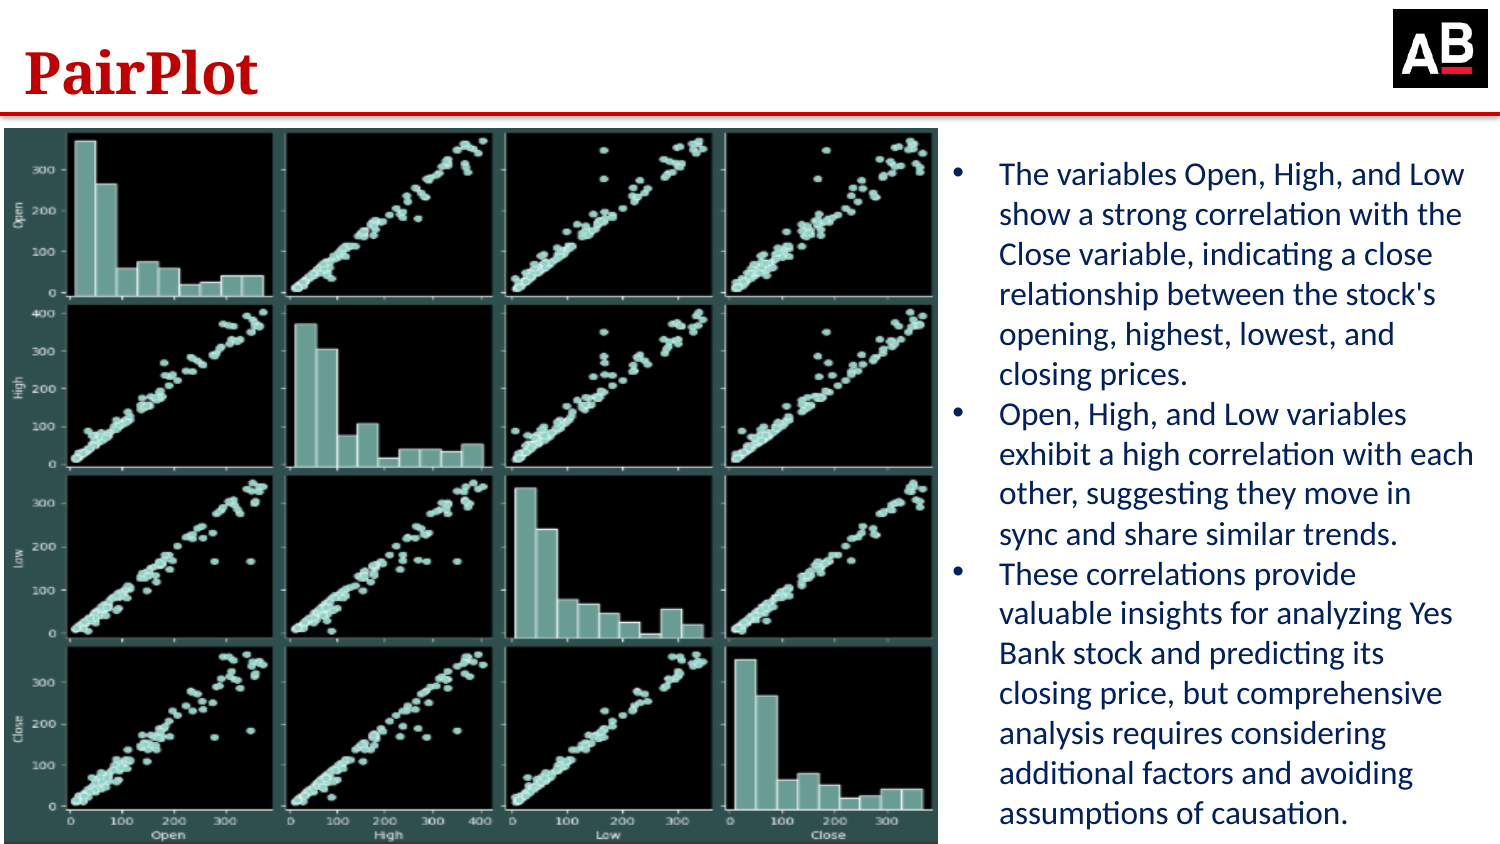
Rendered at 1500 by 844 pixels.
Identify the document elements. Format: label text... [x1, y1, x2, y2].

text_box The variables Open, High, and Low show a strong correlation with the Close variable, indicating a close relationship between the stock's opening, highest, lowest, and closing prices. Open, High, and Low variables exhibit a high correlation with each other, suggesting they move in sync and share similar trends. These correlations provide valuable insights for analyzing Yes Bank stock and predicting its closing price, but comprehensive analysis requires considering additional factors and avoiding assumptions of causation. [942, 145, 1490, 839]
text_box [0, 109, 1500, 125]
title PairPlot [23, 34, 588, 107]
picture [3, 128, 938, 844]
picture [1393, 9, 1488, 88]
